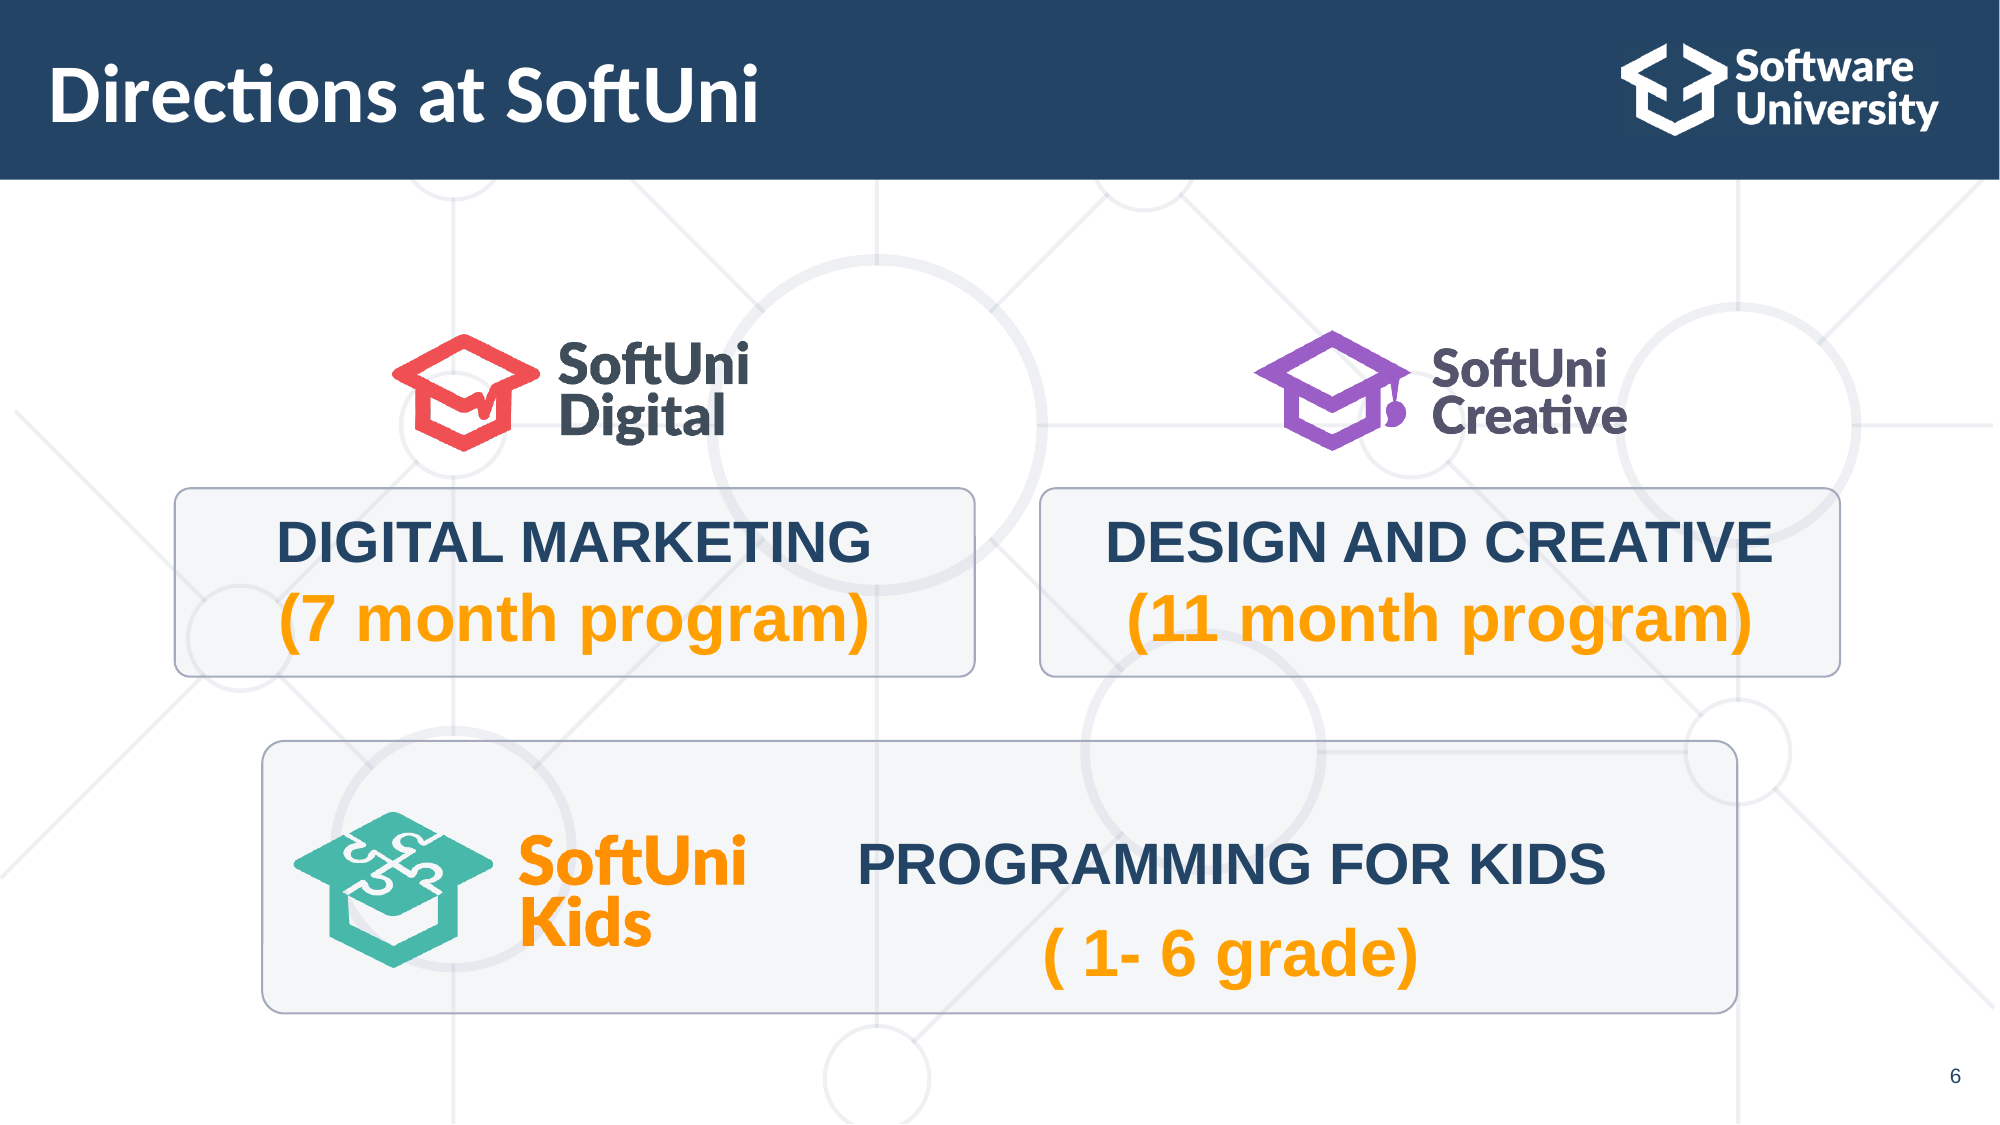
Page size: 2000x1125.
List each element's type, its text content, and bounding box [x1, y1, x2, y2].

picture [1621, 43, 1939, 136]
slide_number 6 [1896, 1049, 1968, 1101]
picture [392, 334, 748, 452]
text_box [1039, 330, 1841, 678]
text_box DIGITAL MARKETING (7 month program) [174, 488, 975, 677]
title Directions at SoftUni [31, 16, 1591, 162]
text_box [261, 739, 1738, 1015]
